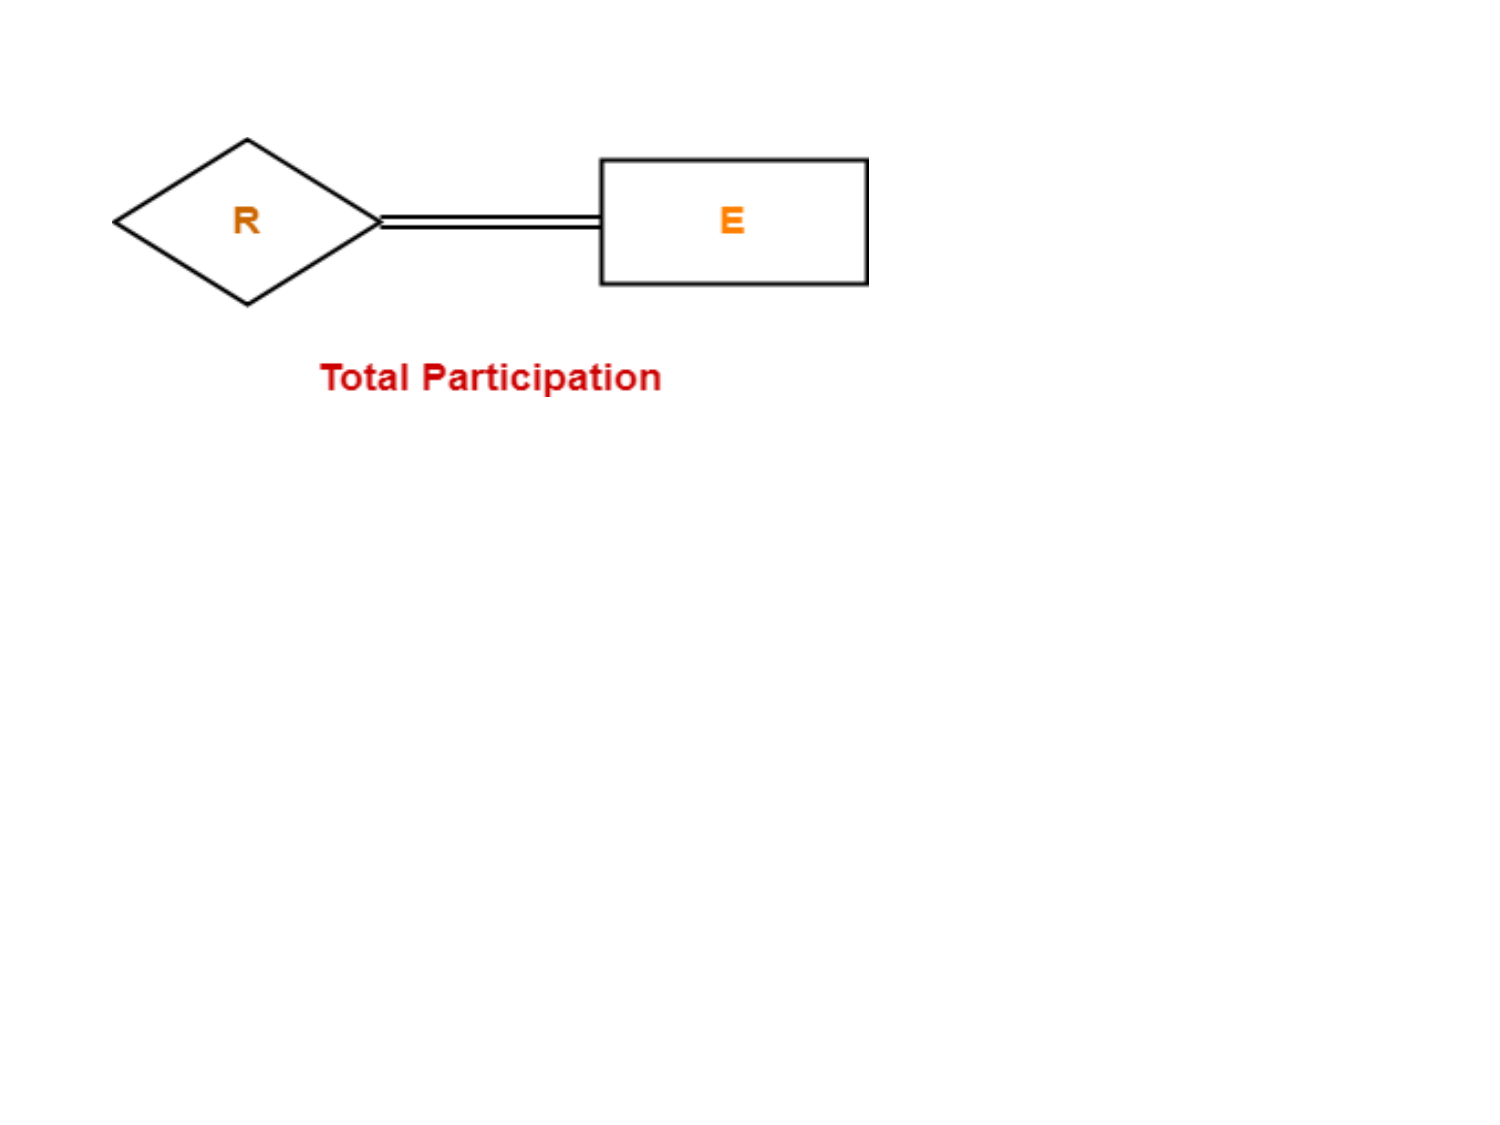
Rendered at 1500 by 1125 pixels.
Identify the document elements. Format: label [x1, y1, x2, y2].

picture [112, 137, 869, 398]
